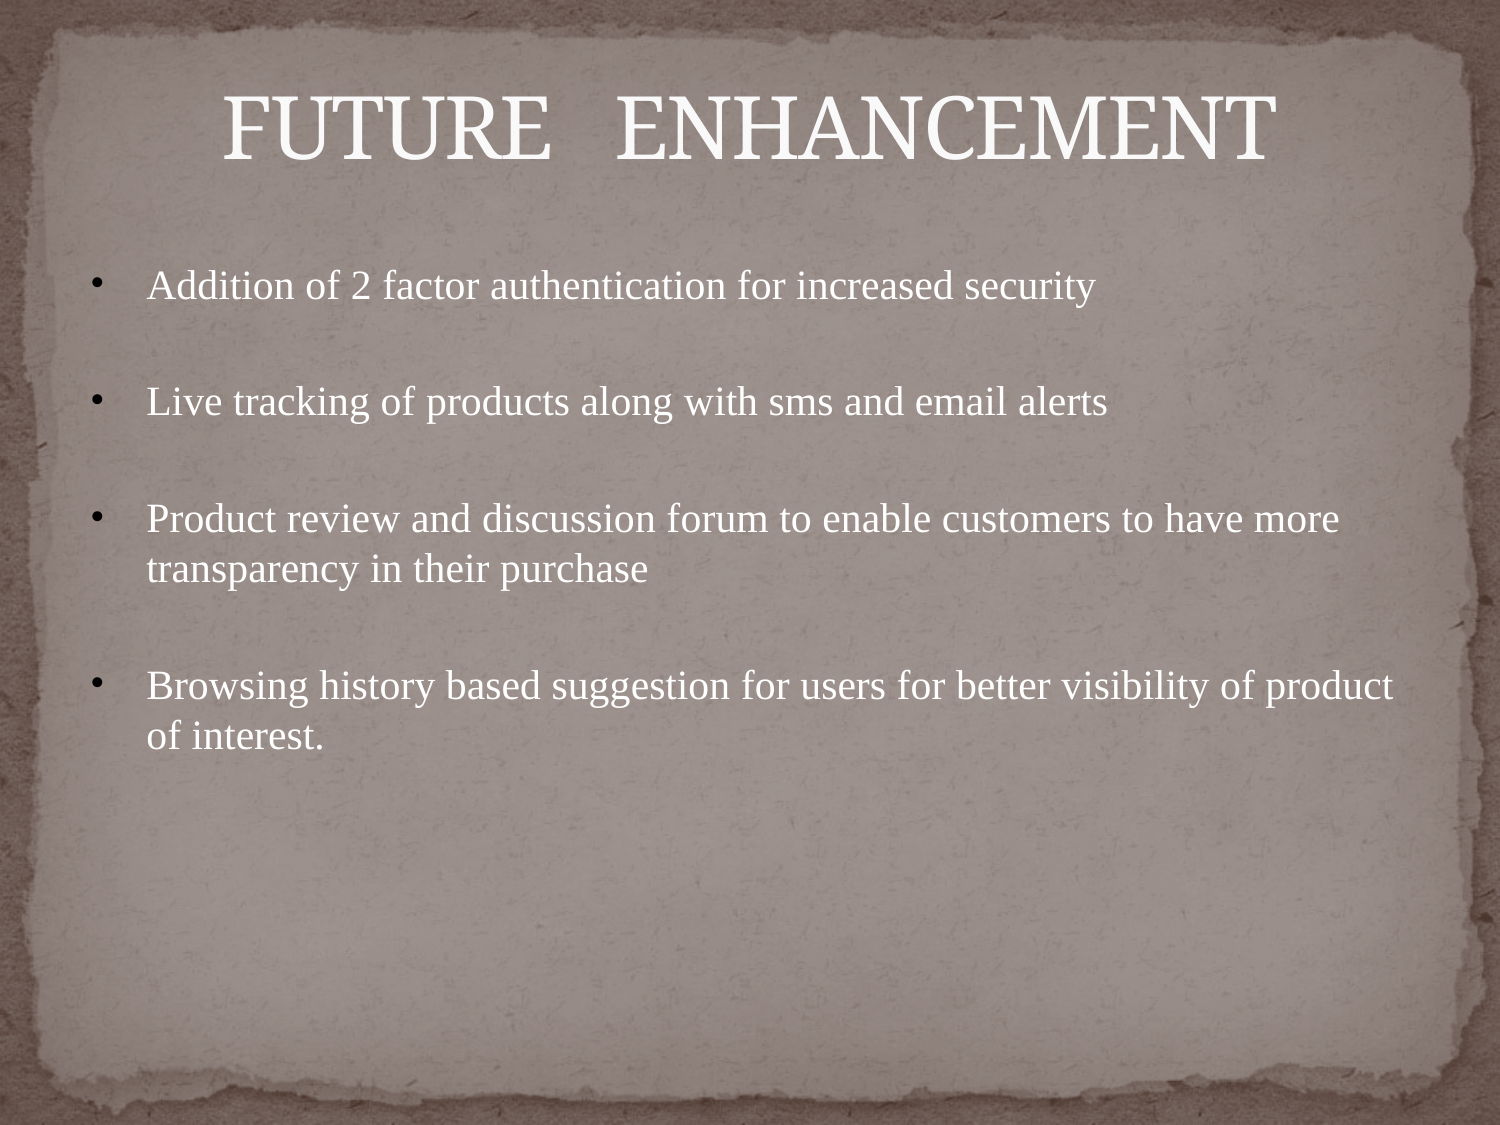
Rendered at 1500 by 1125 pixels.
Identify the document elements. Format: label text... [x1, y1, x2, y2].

title FUTURE ENHANCEMENT [74, 24, 1425, 225]
list Addition of 2 factor authentication for increased security Live tracking of products along with sms and email alerts Product review and discussion forum to enable customers to have more transparency in their purchase Browsing history based suggestion for users for better visibility of product of interest. [75, 249, 1425, 1000]
